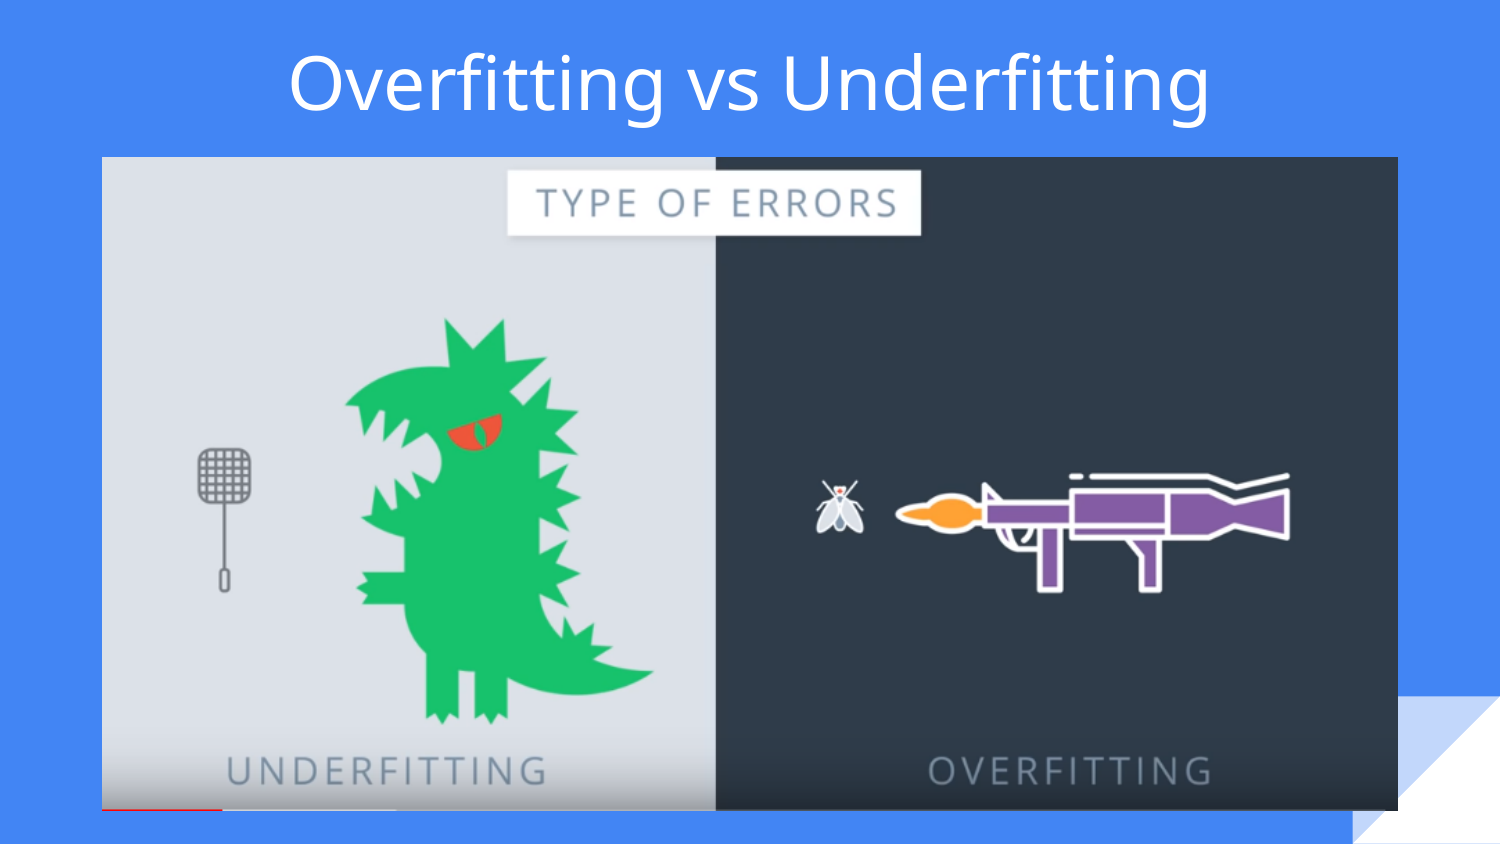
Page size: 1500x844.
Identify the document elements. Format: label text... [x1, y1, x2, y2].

picture [102, 156, 1398, 811]
title Overfitting vs Underfitting [75, 36, 1425, 141]
